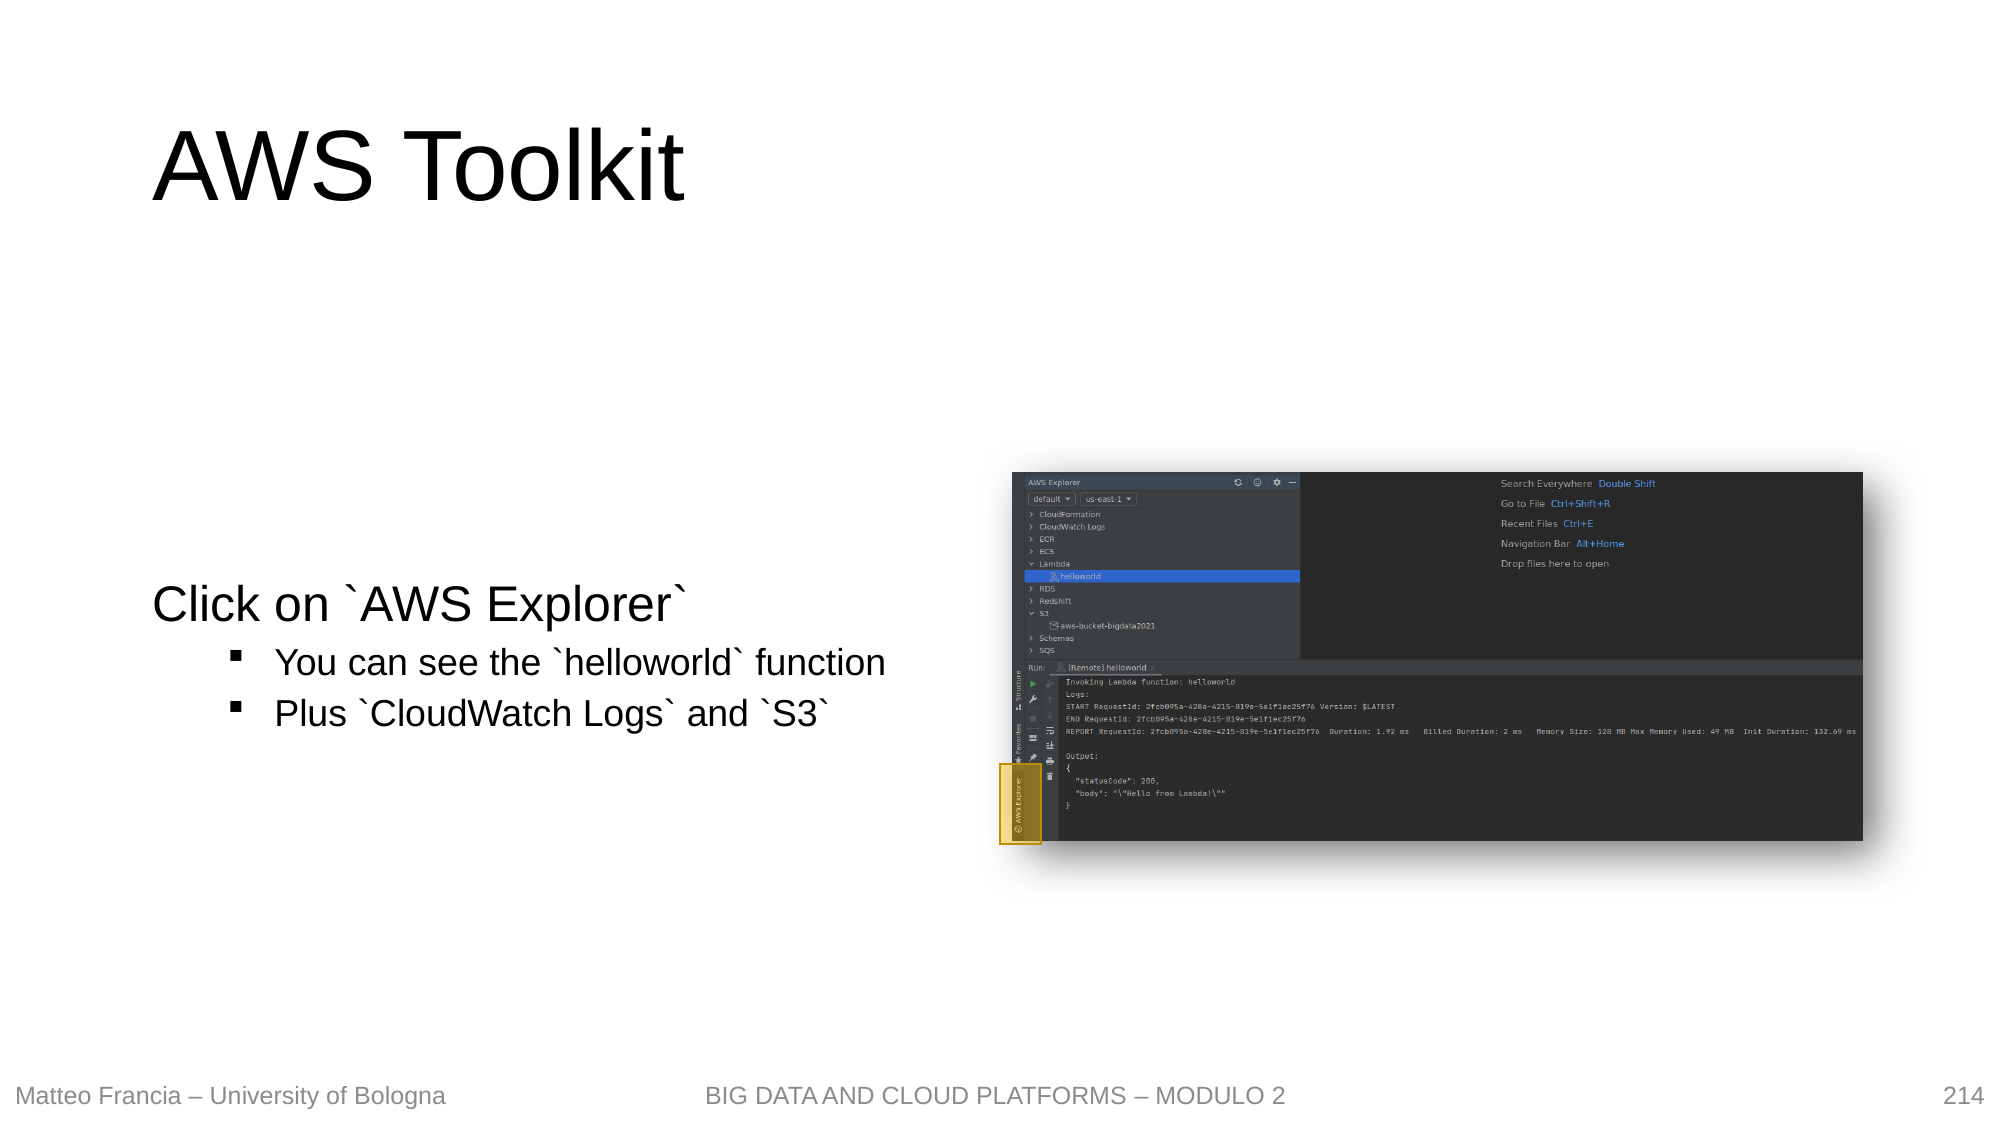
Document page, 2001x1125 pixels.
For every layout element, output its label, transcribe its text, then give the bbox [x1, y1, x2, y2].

footer Matteo Francia – University of Bologna [0, 1065, 466, 1125]
slide_number 214 [1550, 1065, 2000, 1125]
title AWS Toolkit [137, 59, 1863, 278]
list Click on `AWS Explorer` You can see the `helloworld` function Plus `CloudWatch Logs` and `S3` [137, 299, 988, 1014]
text_box [999, 763, 1042, 845]
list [1012, 472, 1863, 841]
